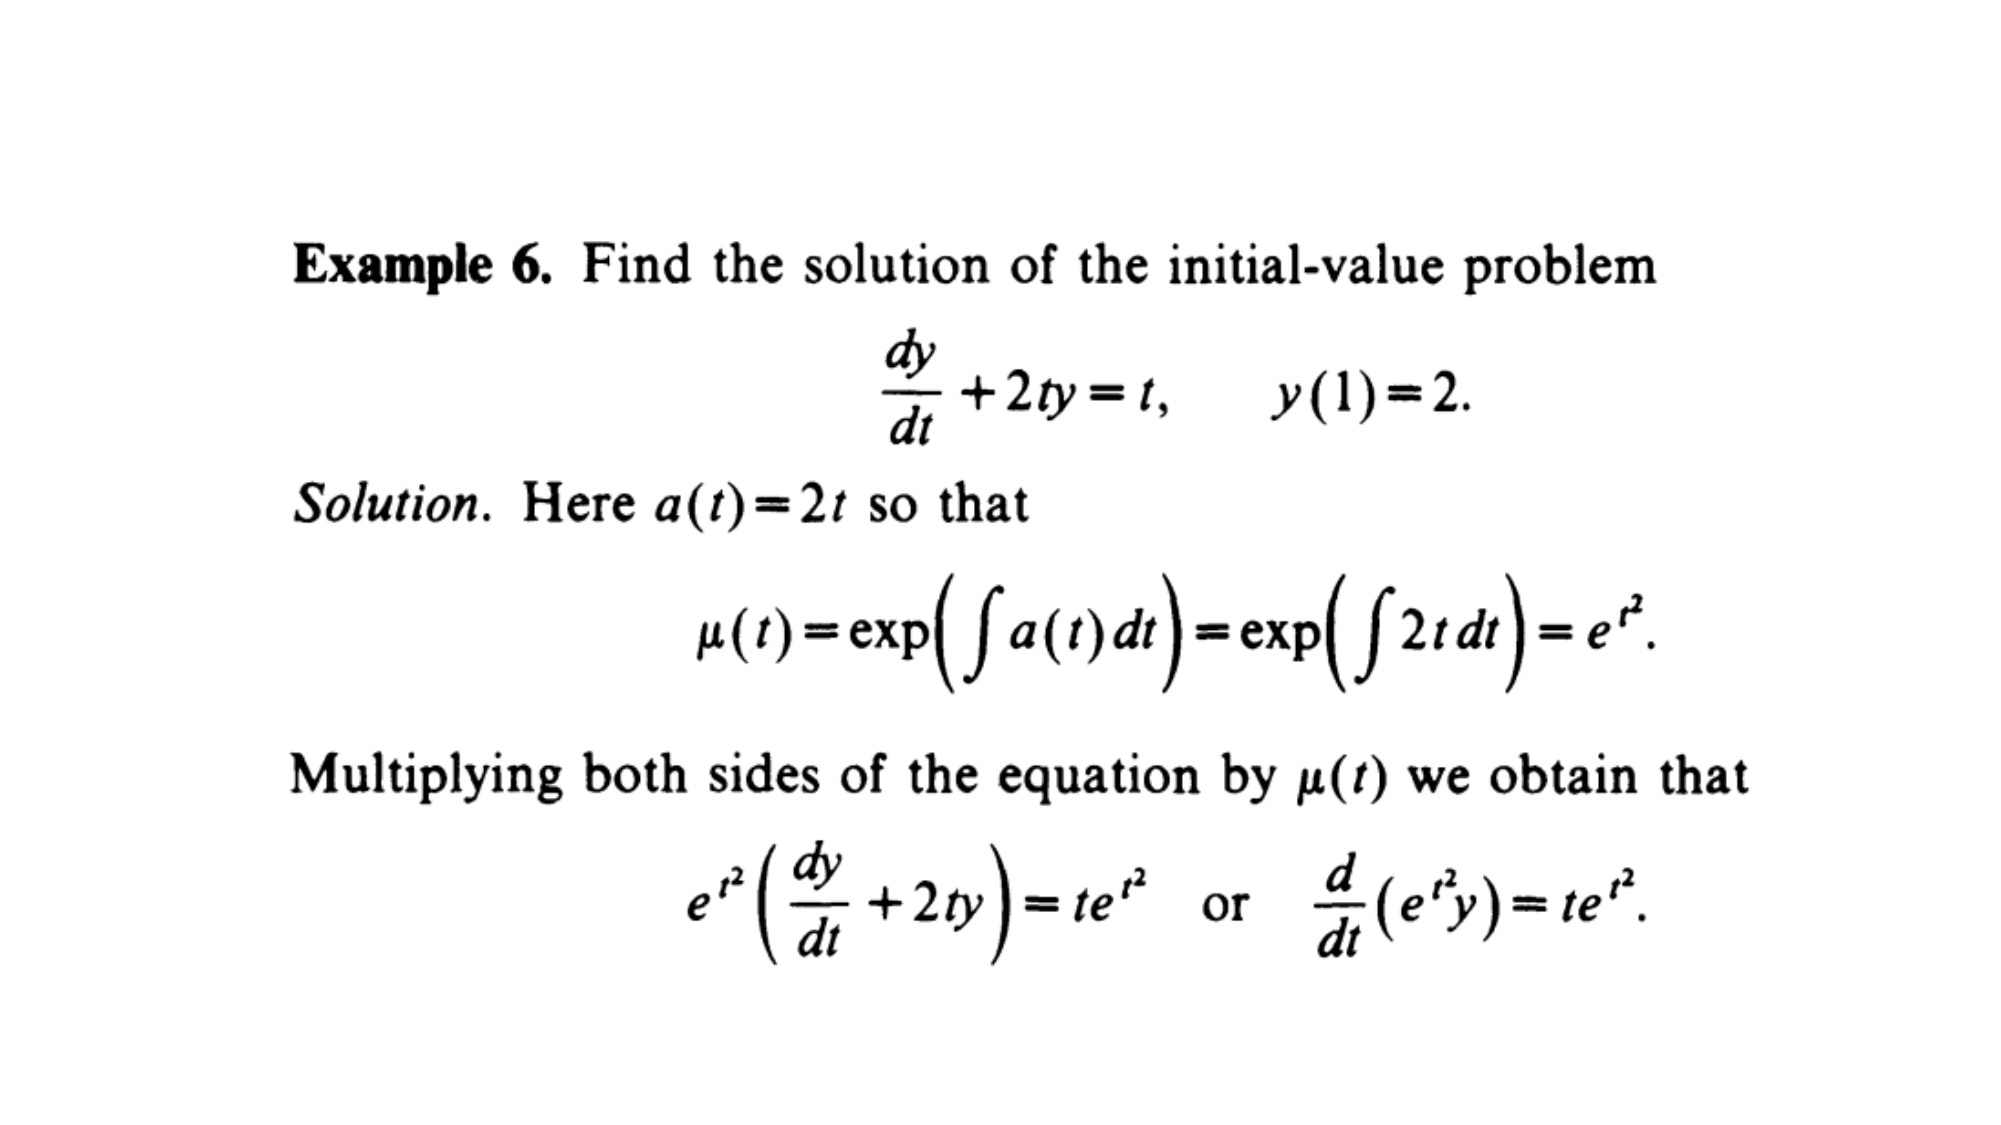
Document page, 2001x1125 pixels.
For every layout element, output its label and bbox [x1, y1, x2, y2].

picture [274, 220, 1765, 986]
